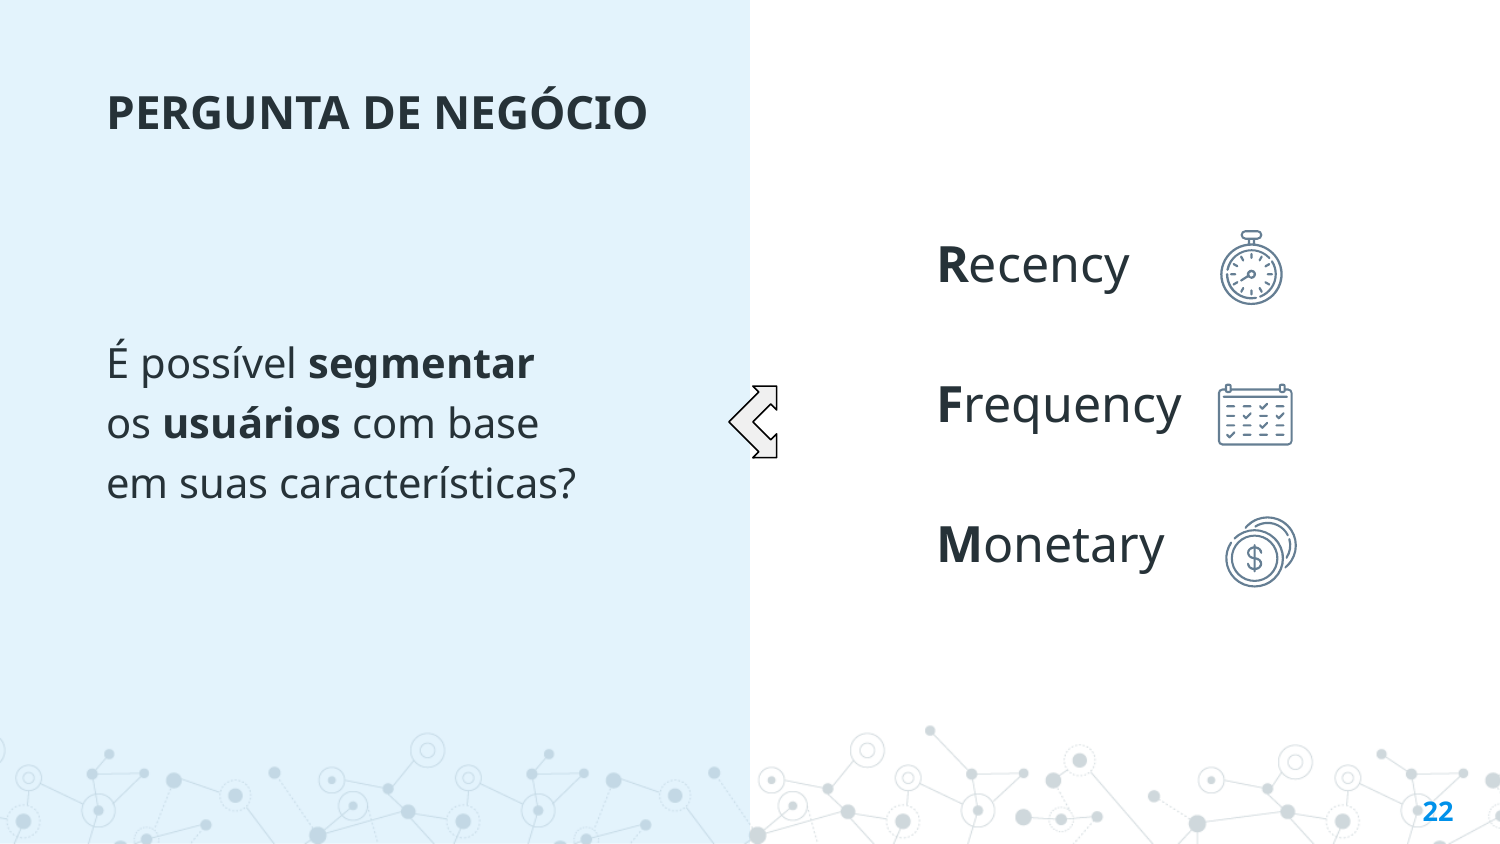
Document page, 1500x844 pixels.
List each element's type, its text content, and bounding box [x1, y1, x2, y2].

slide_number ‹#› [1378, 779, 1469, 844]
text_box Recency Frequency Monetary [921, 225, 1496, 669]
text_box PERGUNTA DE NEGÓCIO [91, 76, 666, 141]
text_box É possível segmentar os usuários com base em suas características? [16, 281, 733, 563]
text_box [0, 0, 750, 844]
picture [750, 0, 1500, 844]
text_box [1224, 516, 1300, 588]
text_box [1211, 229, 1287, 306]
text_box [1217, 383, 1293, 446]
text_box [728, 386, 777, 458]
